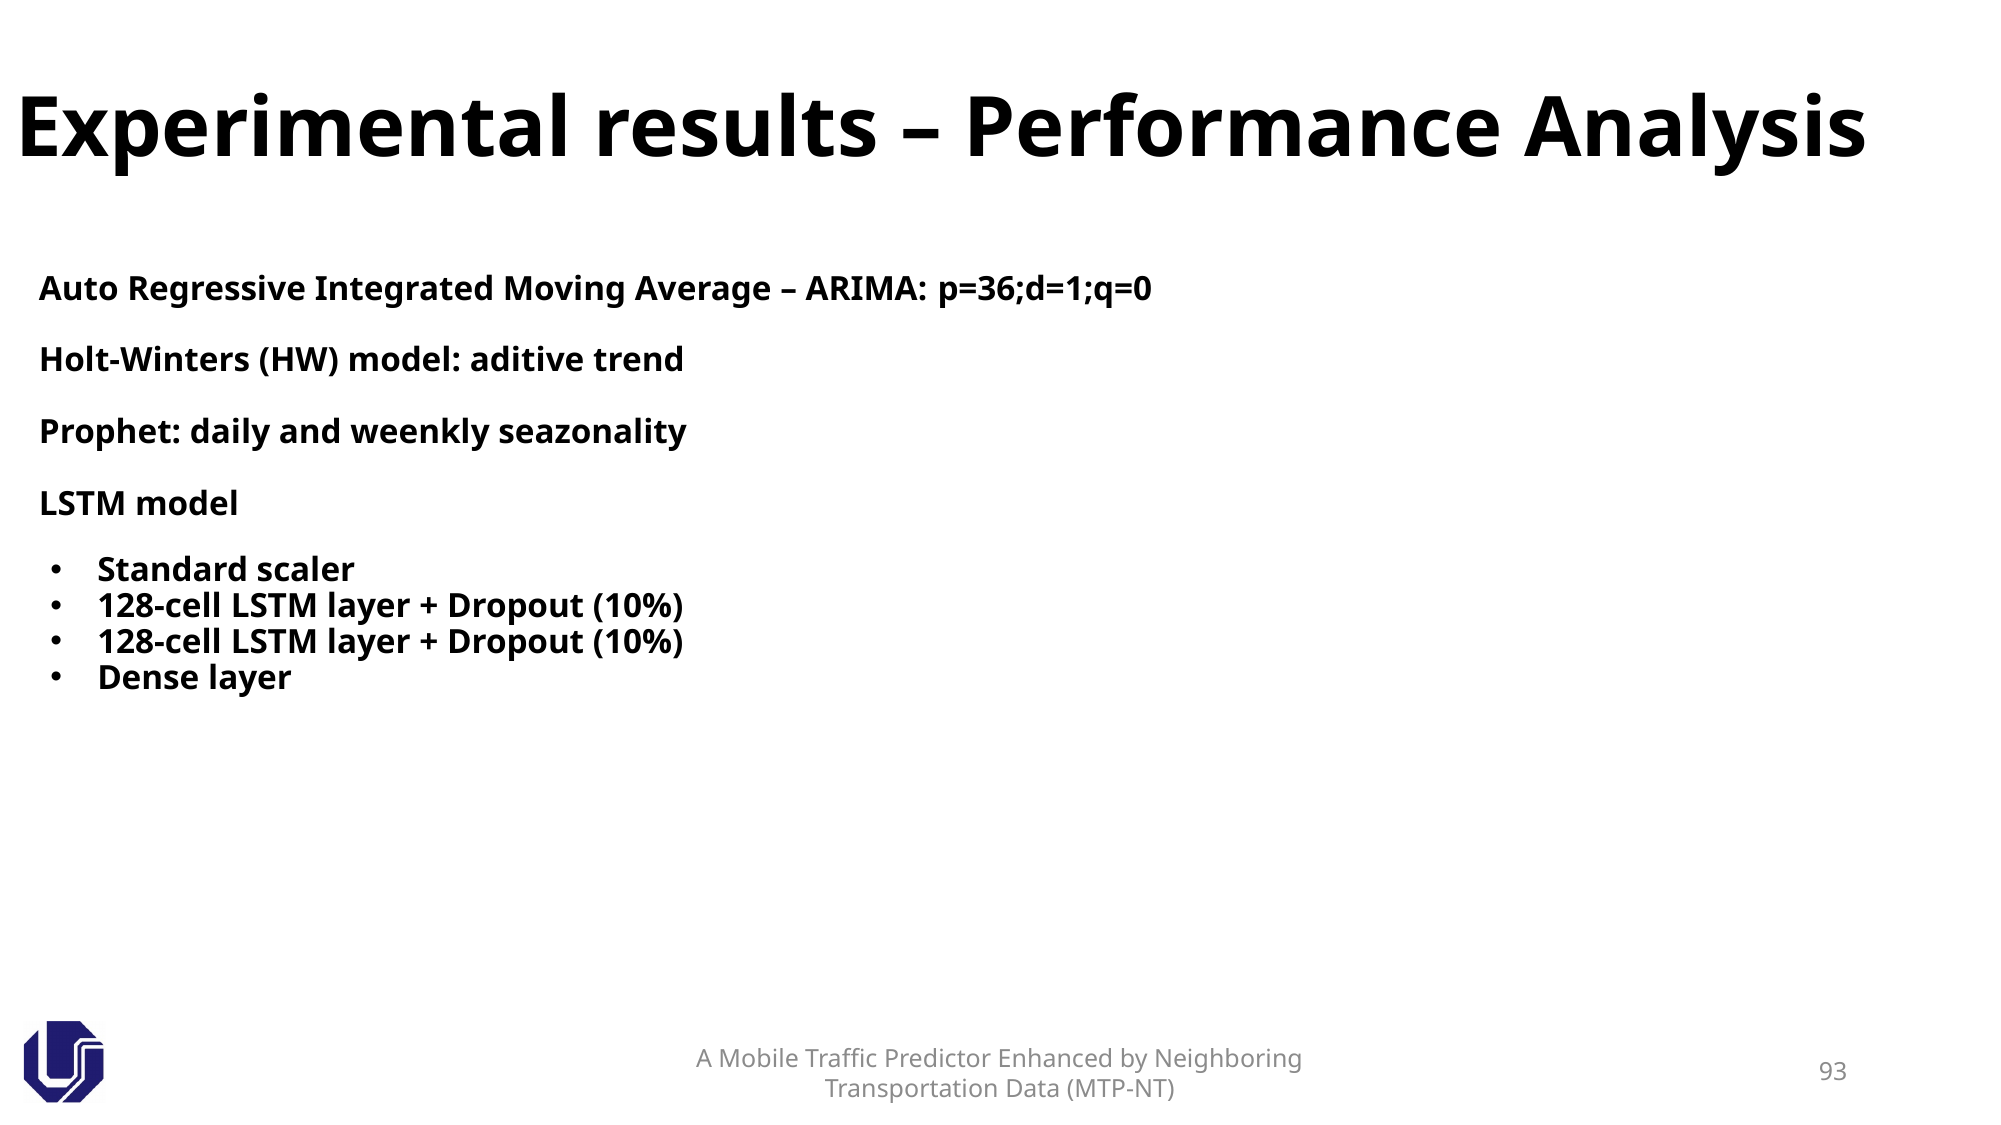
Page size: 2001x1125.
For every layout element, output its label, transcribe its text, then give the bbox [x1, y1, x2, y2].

picture [23, 1021, 106, 1103]
footer A Mobile Traffic Predictor Enhanced by Neighboring Transportation Data (MTP-NT) [662, 1063, 1338, 1103]
text_box Standard scaler 128-cell LSTM layer + Dropout (10%) 128-cell LSTM layer + Dropout (10%) Dense layer [35, 545, 1634, 1063]
text_box Auto Regressive Integrated Moving Average – ARIMA: p=36;d=1;q=0 Holt-Winters (HW) model: aditive trend Prophet: daily and weenkly seazonality LSTM model [24, 264, 1895, 604]
slide_number 93 [1412, 1042, 1863, 1103]
text_box Experimental results – Performance Analysis [0, 17, 1978, 230]
